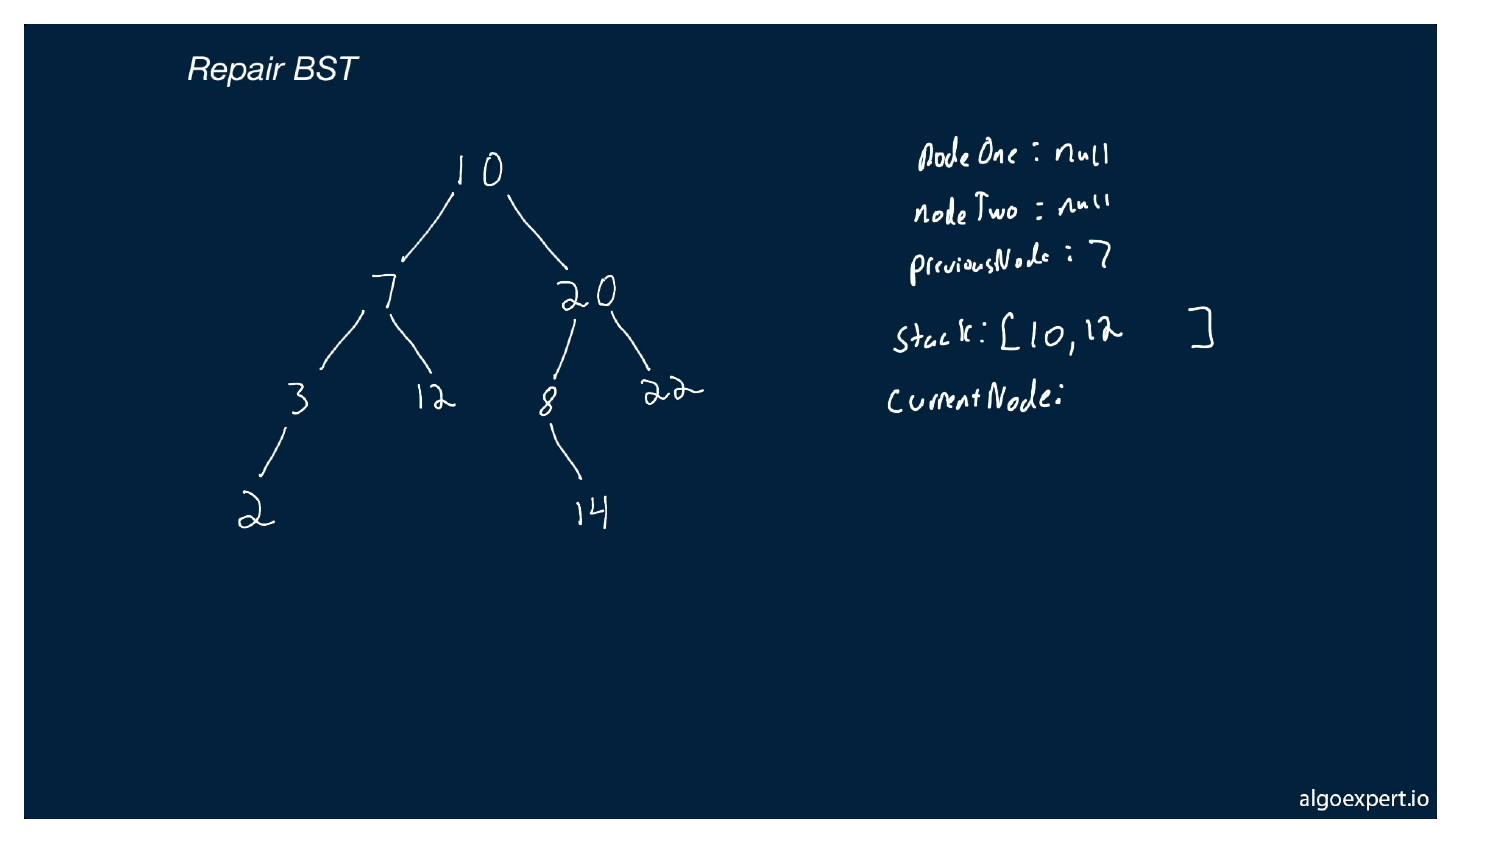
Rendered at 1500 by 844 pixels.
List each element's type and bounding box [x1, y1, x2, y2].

picture [24, 24, 1437, 819]
